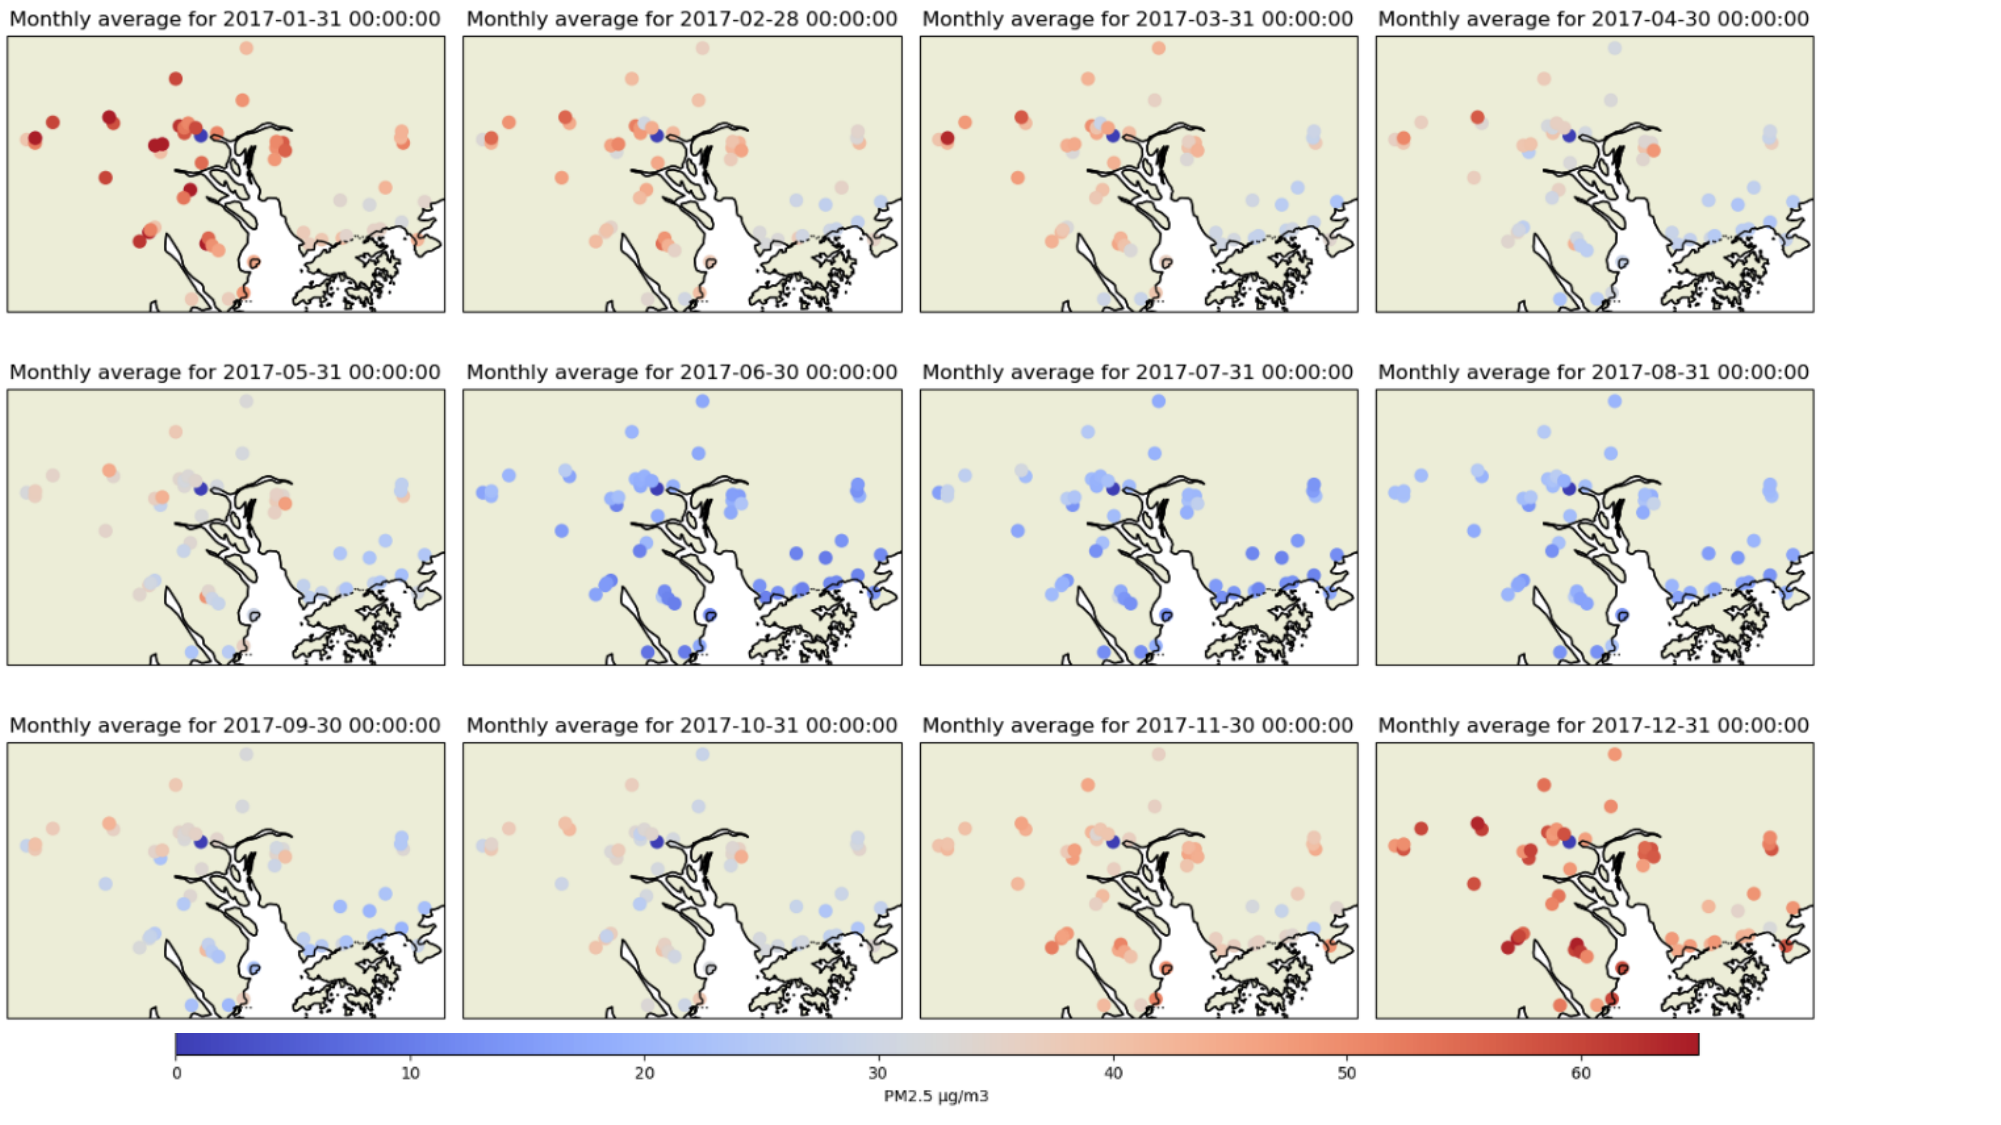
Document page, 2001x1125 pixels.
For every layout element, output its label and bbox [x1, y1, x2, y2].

list [0, 0, 1832, 1034]
picture [150, 1034, 1725, 1125]
